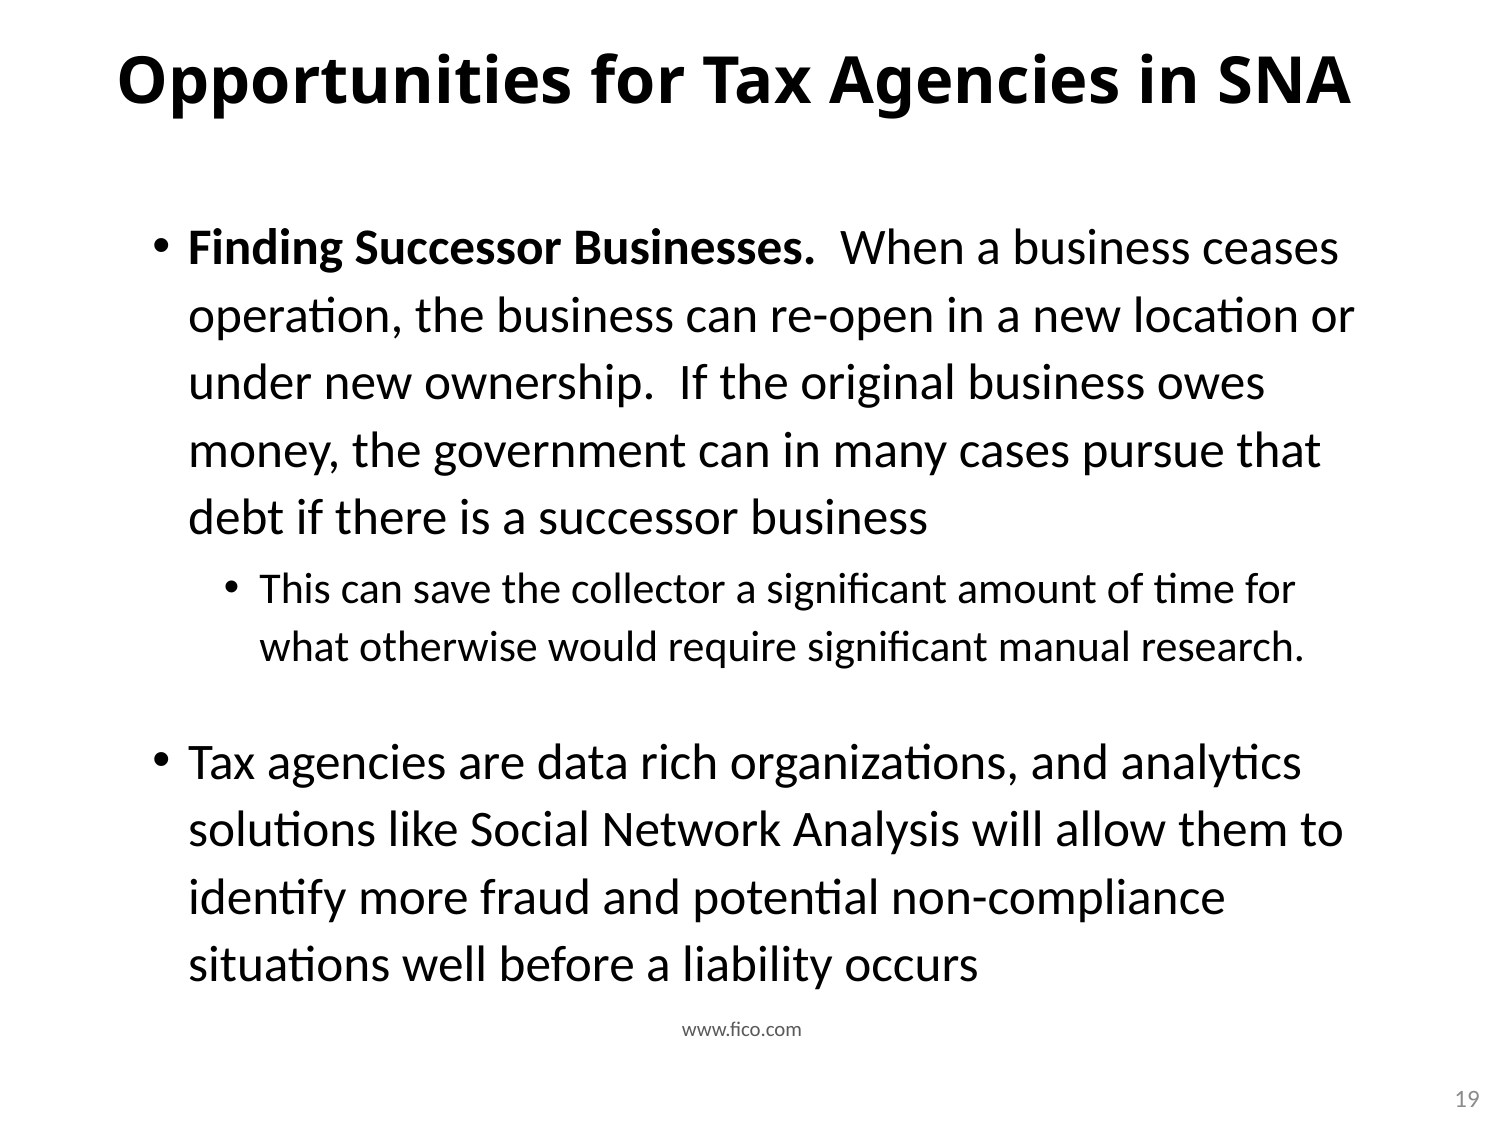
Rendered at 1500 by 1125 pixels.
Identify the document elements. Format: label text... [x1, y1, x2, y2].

title Opportunities for Tax Agencies in SNA [101, 24, 1383, 141]
text_box www.fico.com [667, 1007, 817, 1048]
slide_number 19 [1157, 1080, 1495, 1116]
list Finding Successor Businesses. When a business ceases operation, the business can re-open in a new location or under new ownership. If the original business owes money, the government can in many cases pursue that debt if there is a successor business This can save the collector a significant amount of time for what otherwise would require significant manual research. Tax agencies are data rich organizations, and analytics solutions like Social Network Analysis will allow them to identify more fraud and potential non-compliance situations well before a liability occurs [137, 200, 1382, 1013]
